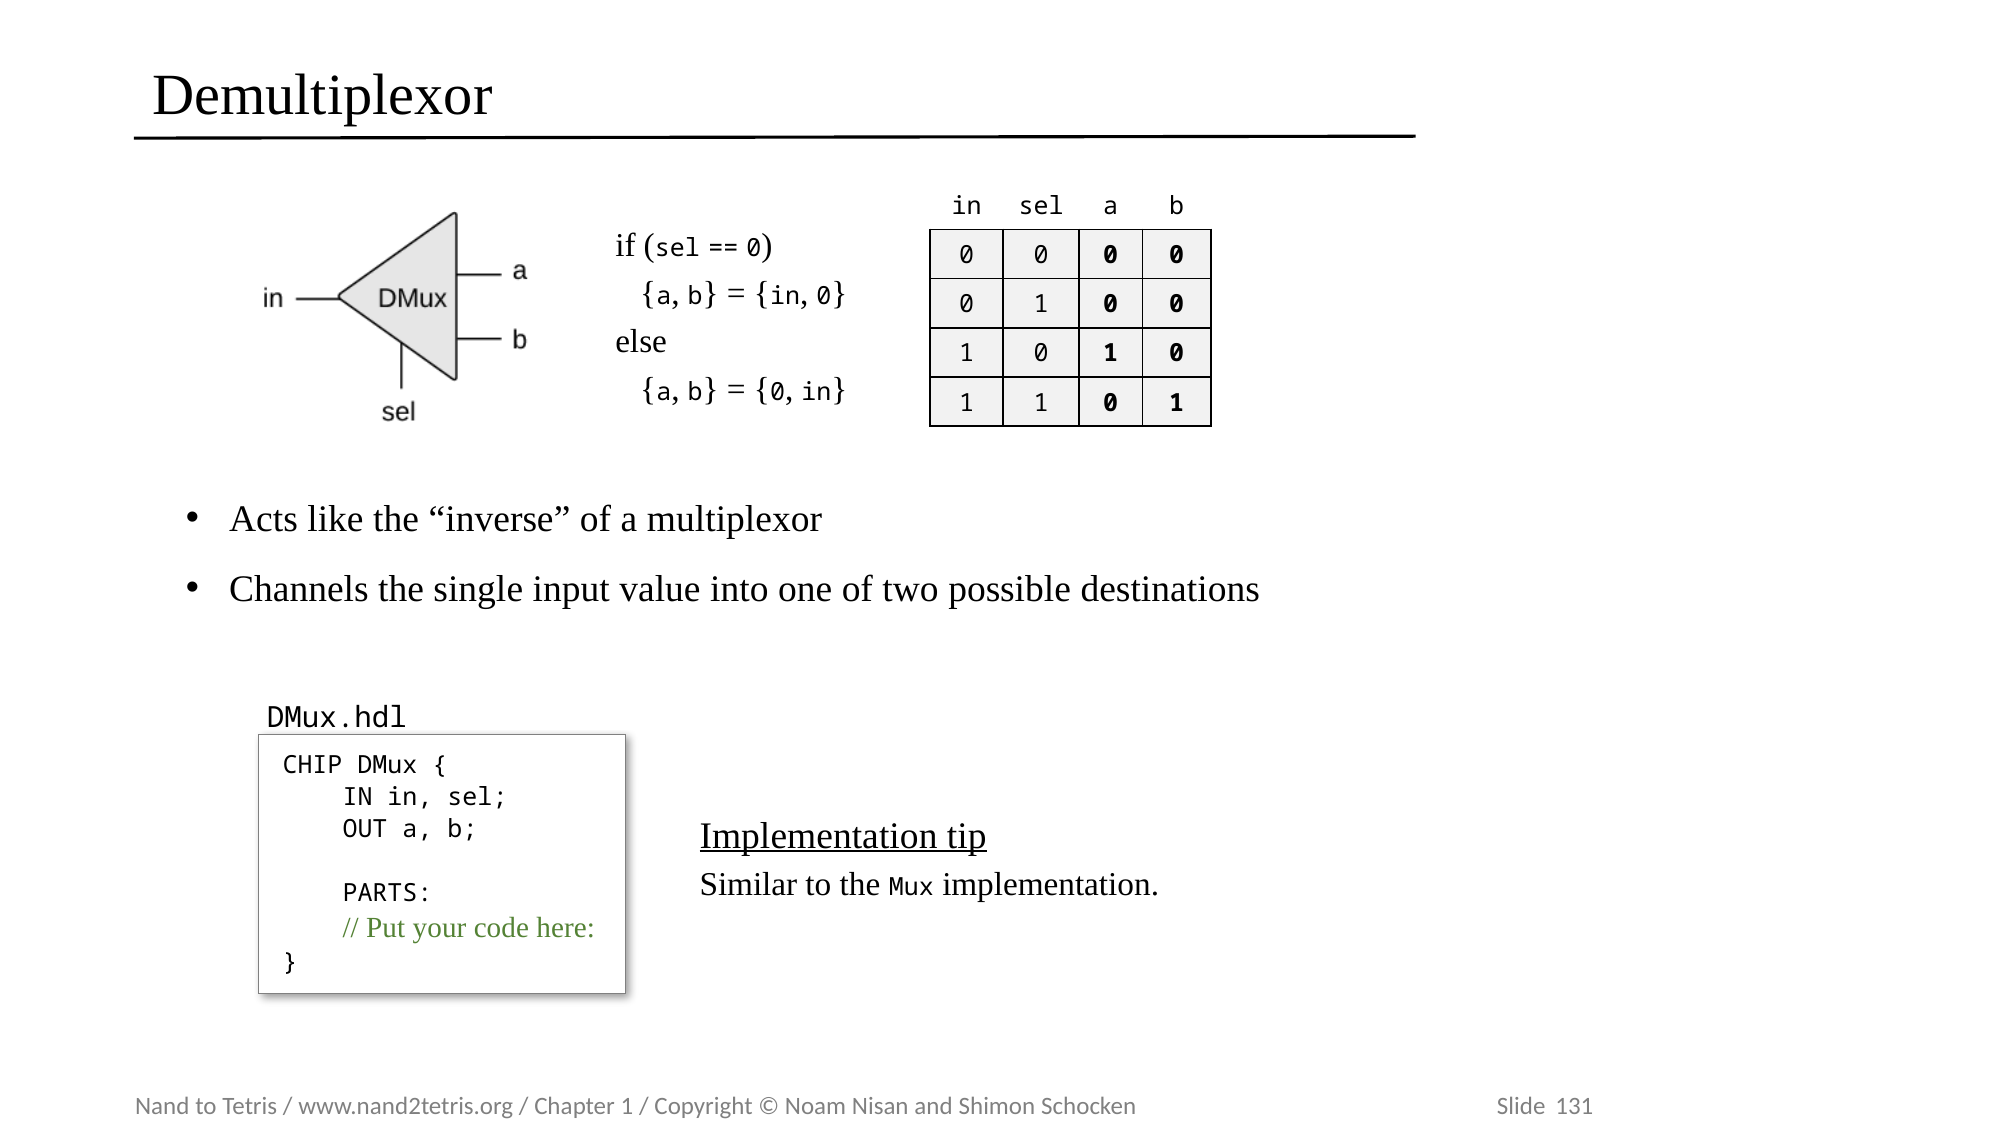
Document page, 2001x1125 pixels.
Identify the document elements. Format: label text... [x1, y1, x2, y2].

title Demultiplexor [137, 48, 1417, 144]
table_cell 0 [1080, 378, 1142, 425]
table_cell 0 [1080, 279, 1142, 327]
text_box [251, 207, 1011, 430]
table_cell 1 [1143, 378, 1210, 425]
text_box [251, 690, 1204, 1047]
table_cell 0 [1080, 230, 1142, 278]
table_cell 0 [1143, 279, 1210, 327]
table_cell 1 [1011, 279, 1078, 327]
table_header a [1079, 180, 1142, 229]
table_header sel [1003, 180, 1079, 229]
table_cell 0 [1143, 329, 1210, 376]
table_cell 1 [1080, 329, 1142, 376]
table_cell 1 [1011, 378, 1078, 425]
table_cell 0 [1011, 230, 1078, 278]
table_cell 0 [1143, 230, 1210, 278]
table_header b [1142, 180, 1211, 229]
table_header in [930, 180, 1003, 207]
table_cell 0 [1011, 329, 1078, 376]
text_box Acts like the “inverse” of a multiplexor Channels the single input value into one of two possible destinations [170, 486, 1417, 730]
